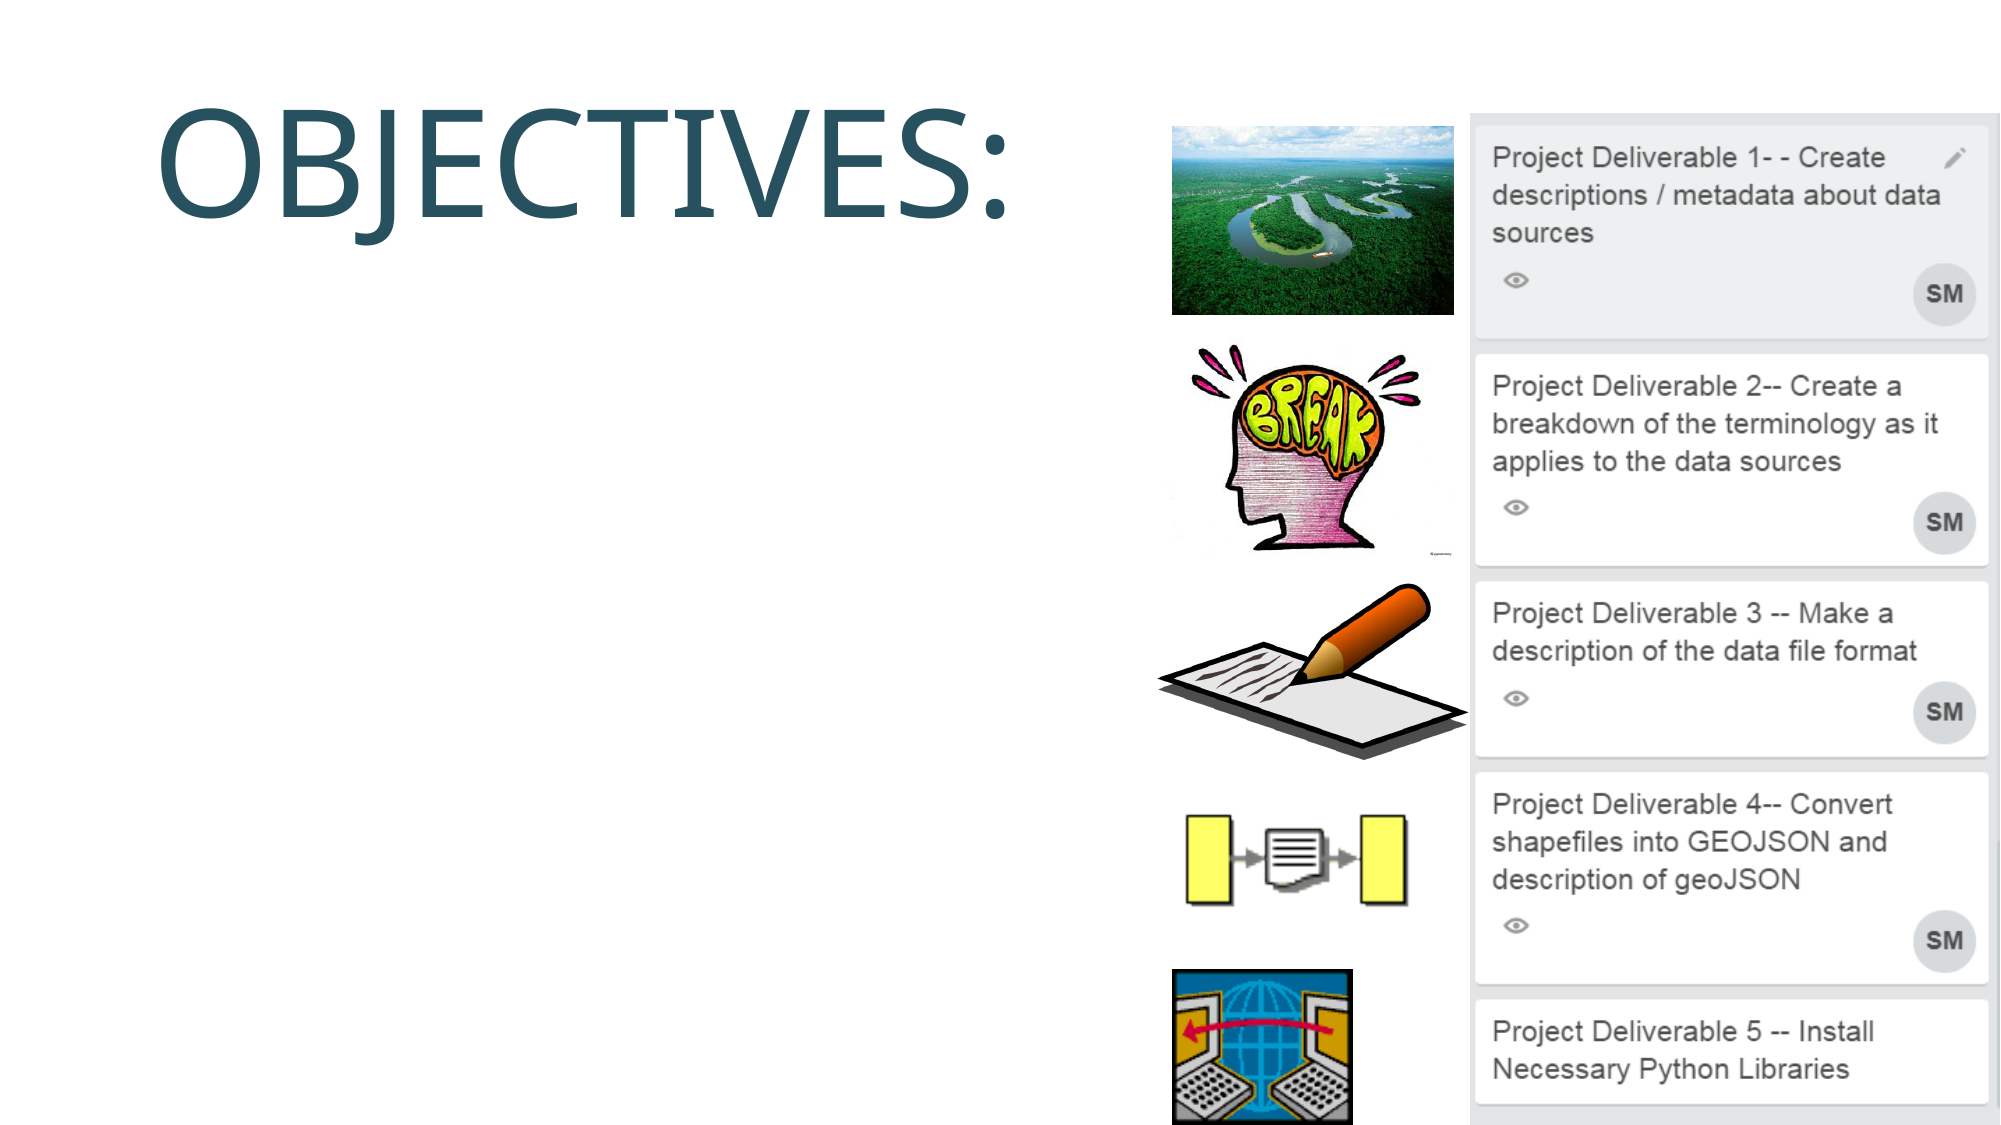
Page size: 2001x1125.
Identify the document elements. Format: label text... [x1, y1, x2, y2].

picture [1172, 126, 1454, 315]
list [1470, 113, 2000, 1125]
title OBJECTIVES: [137, 59, 1863, 278]
picture [1172, 969, 1353, 1125]
picture [1155, 339, 1469, 935]
